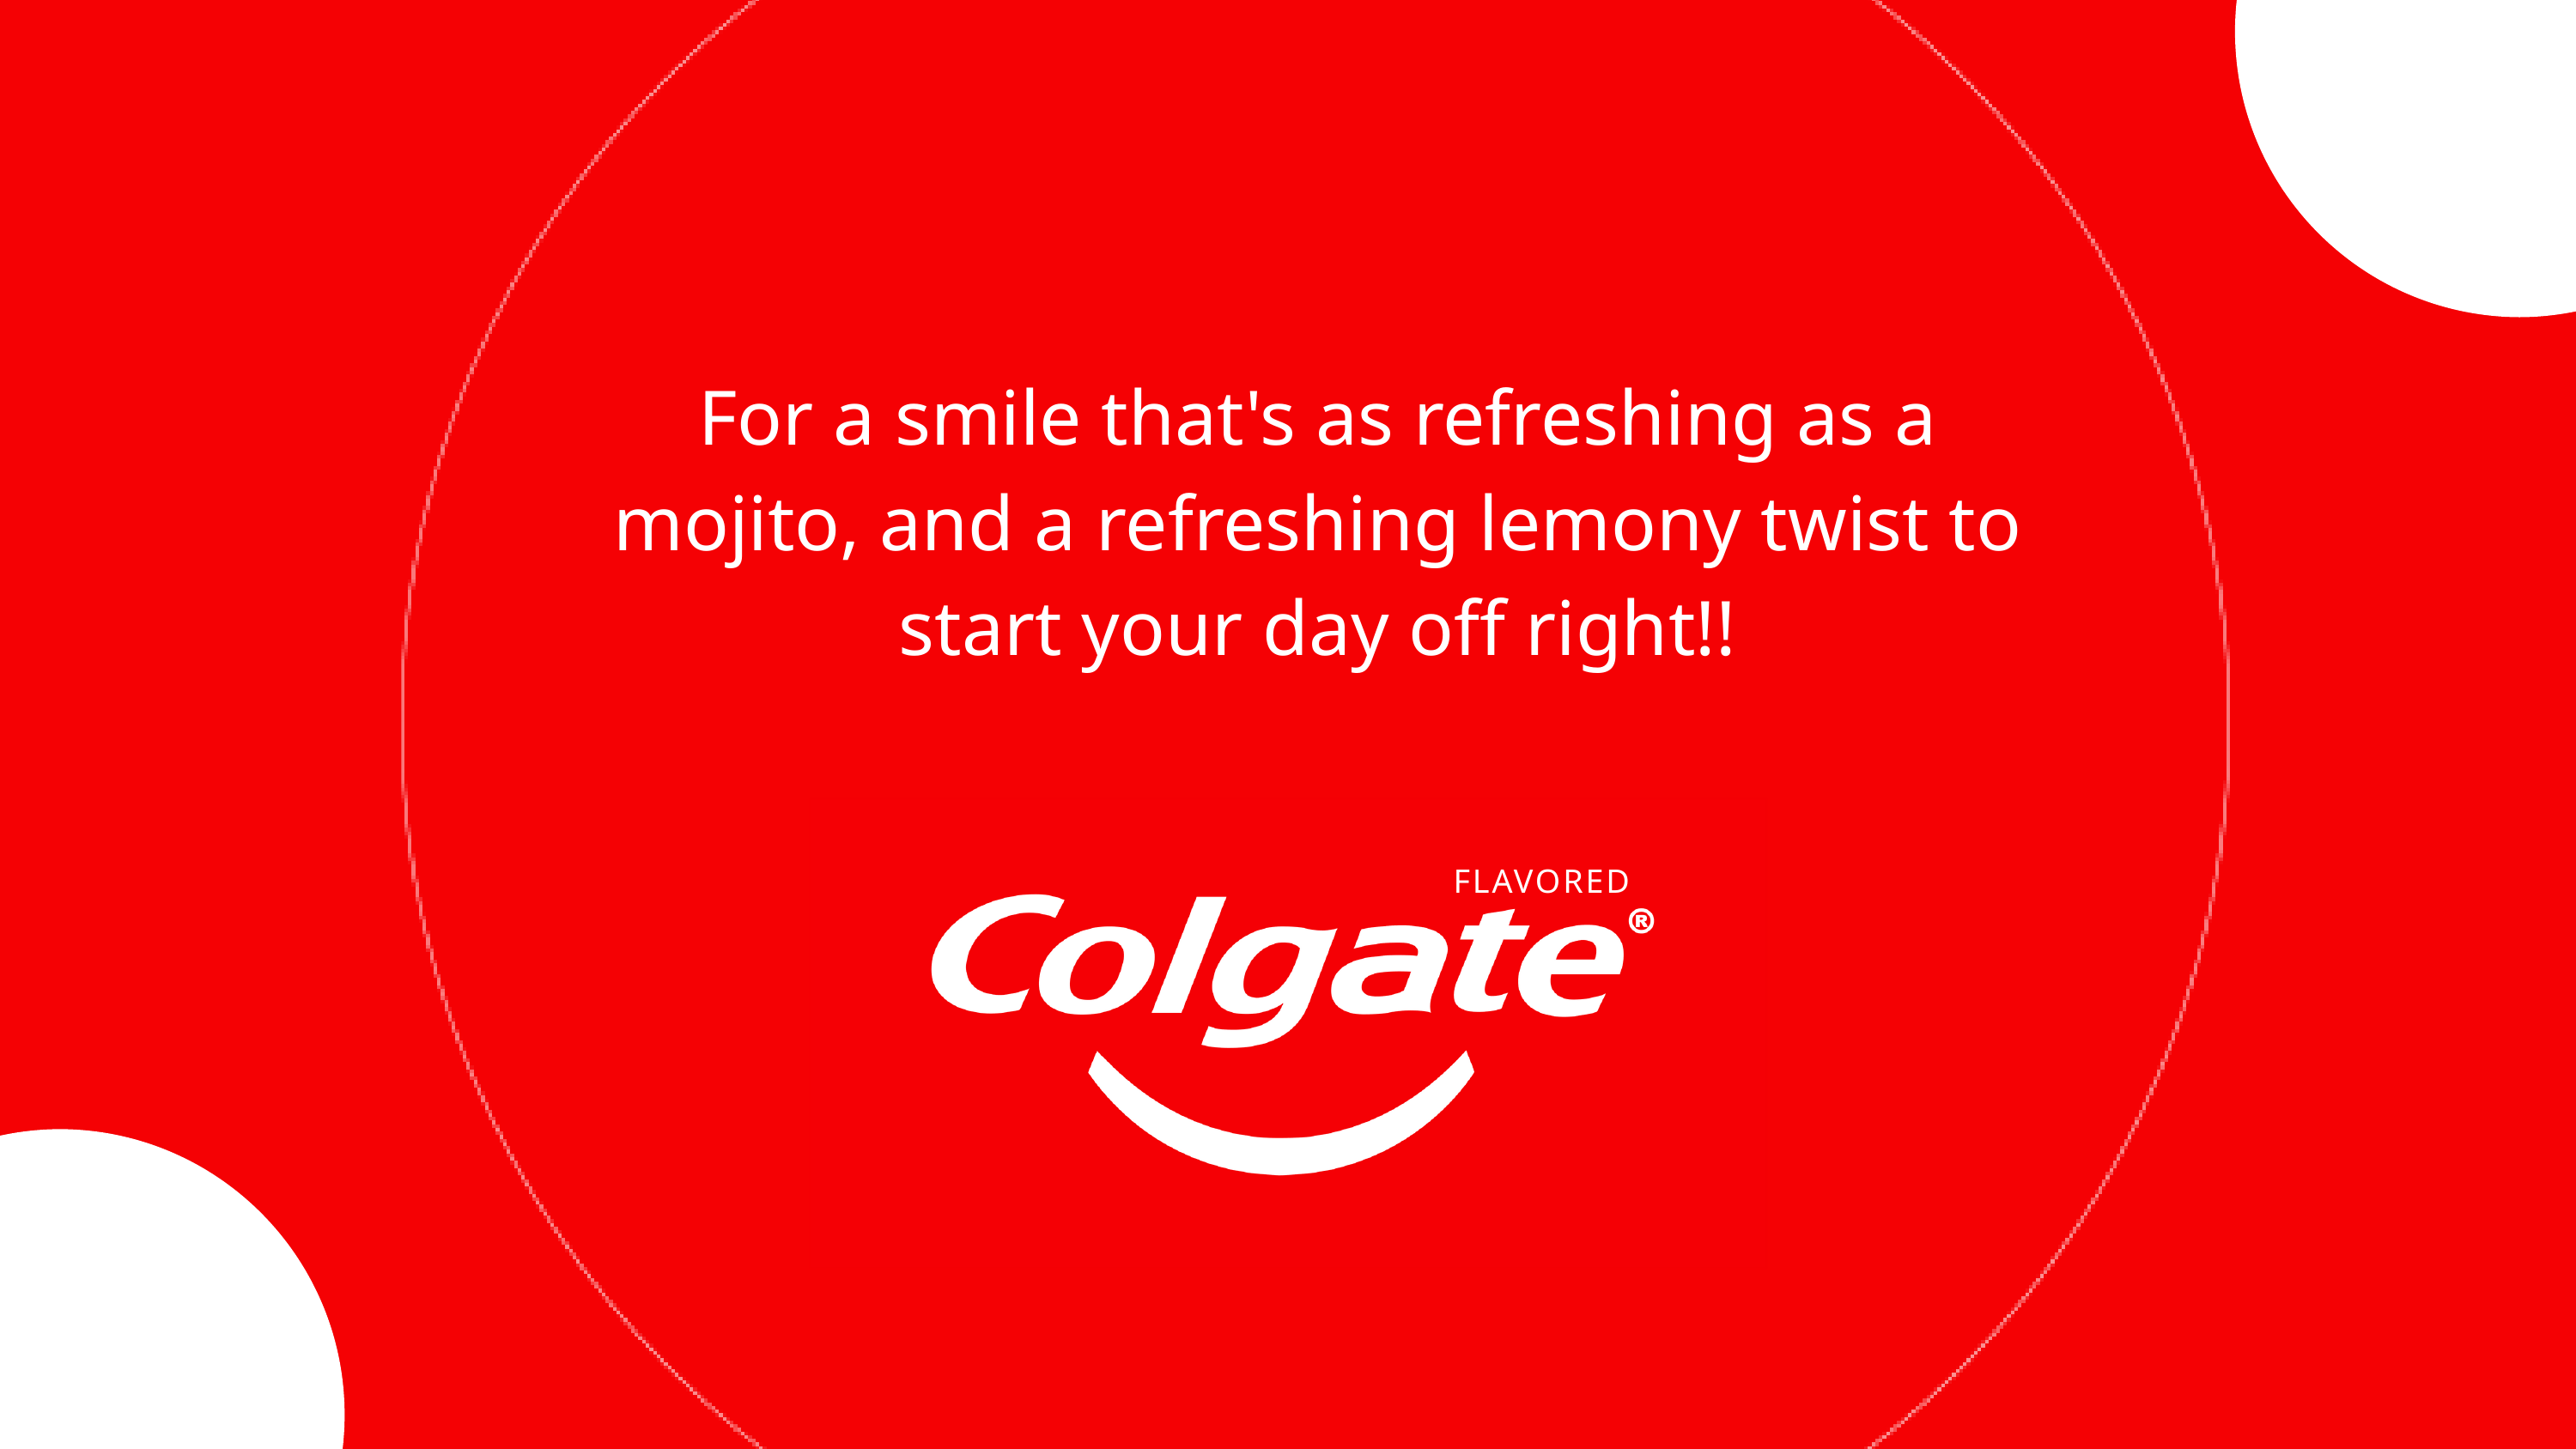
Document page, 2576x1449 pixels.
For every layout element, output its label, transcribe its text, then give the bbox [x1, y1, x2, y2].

text_box [807, 763, 1769, 1304]
text_box For a smile that's as refreshing as a mojito, and a refreshing lemony twist to start your day off right!! [565, 355, 2070, 671]
text_box [401, 0, 2234, 1449]
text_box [0, 1129, 347, 1449]
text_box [2233, 0, 2576, 318]
text_box FLAVORED [1418, 858, 1666, 900]
